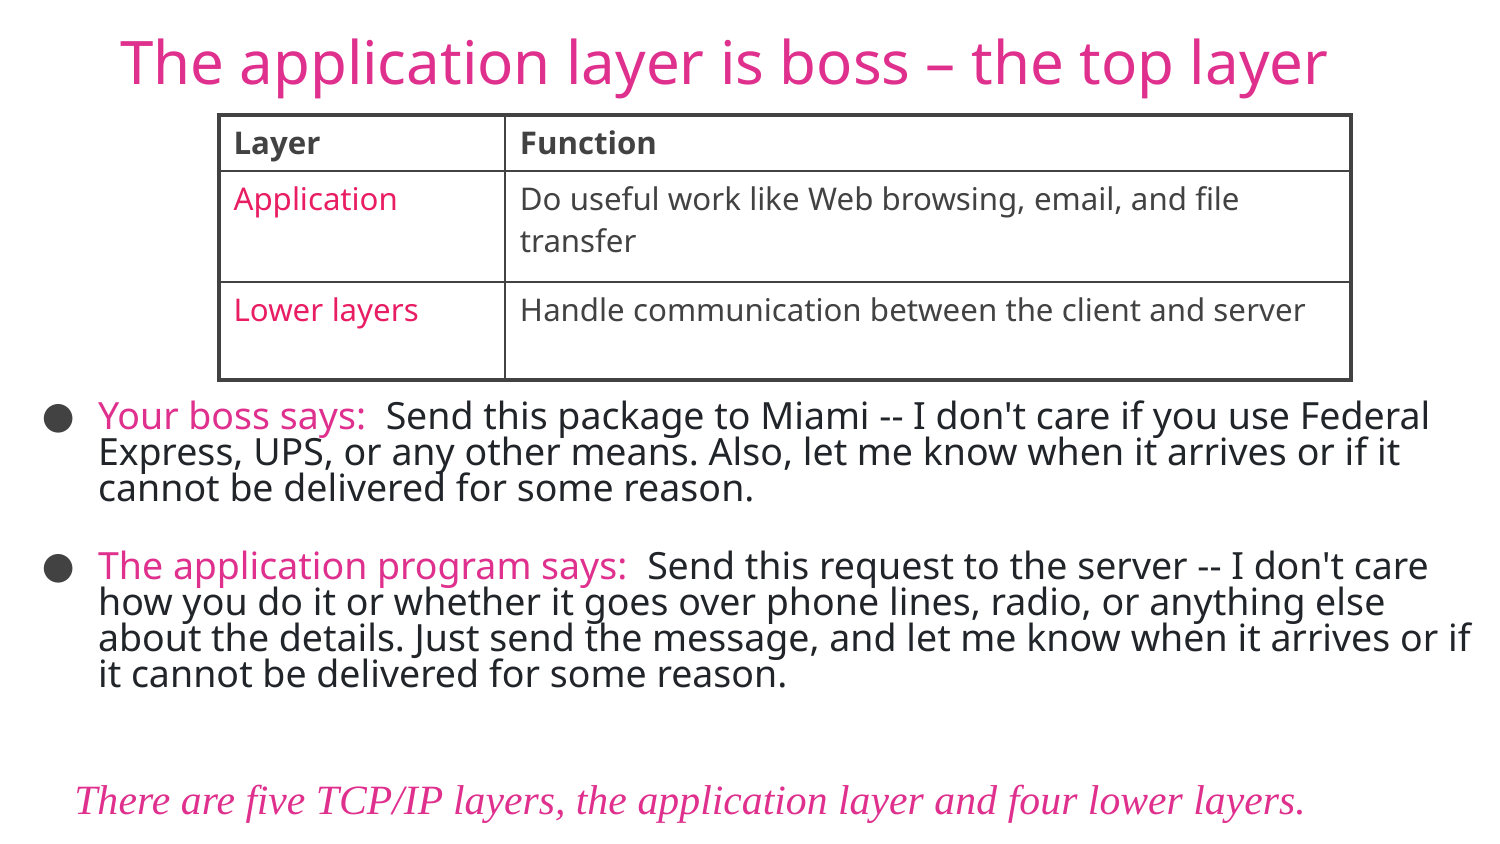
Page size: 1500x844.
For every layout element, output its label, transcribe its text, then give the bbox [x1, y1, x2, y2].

table_header Layer [221, 117, 504, 170]
table_header Function [506, 117, 1349, 170]
list Your boss says: Send this package to Miami -- I don't care if you use Federal Express, UPS, or any other means. Also, let me know when it arrives or if it cannot be delivered for some reason. The application program says: Send this request to the server -- I don't care how you do it or whether it goes over phone lines, radio, or anything else about the details. Just send the message, and let me know when it arrives or if it cannot be delivered for some reason. [26, 393, 1489, 730]
title The application layer is boss – the top layer [75, 9, 1425, 113]
table_cell Handle communication between the client and server [506, 283, 1349, 378]
table_cell Lower layers [221, 283, 504, 378]
table_cell Do useful work like Web browsing, email, and file transfer [506, 172, 1349, 281]
table_cell Application [221, 172, 504, 281]
text_box There are five TCP/IP layers, the application layer and four lower layers. [59, 765, 1418, 831]
